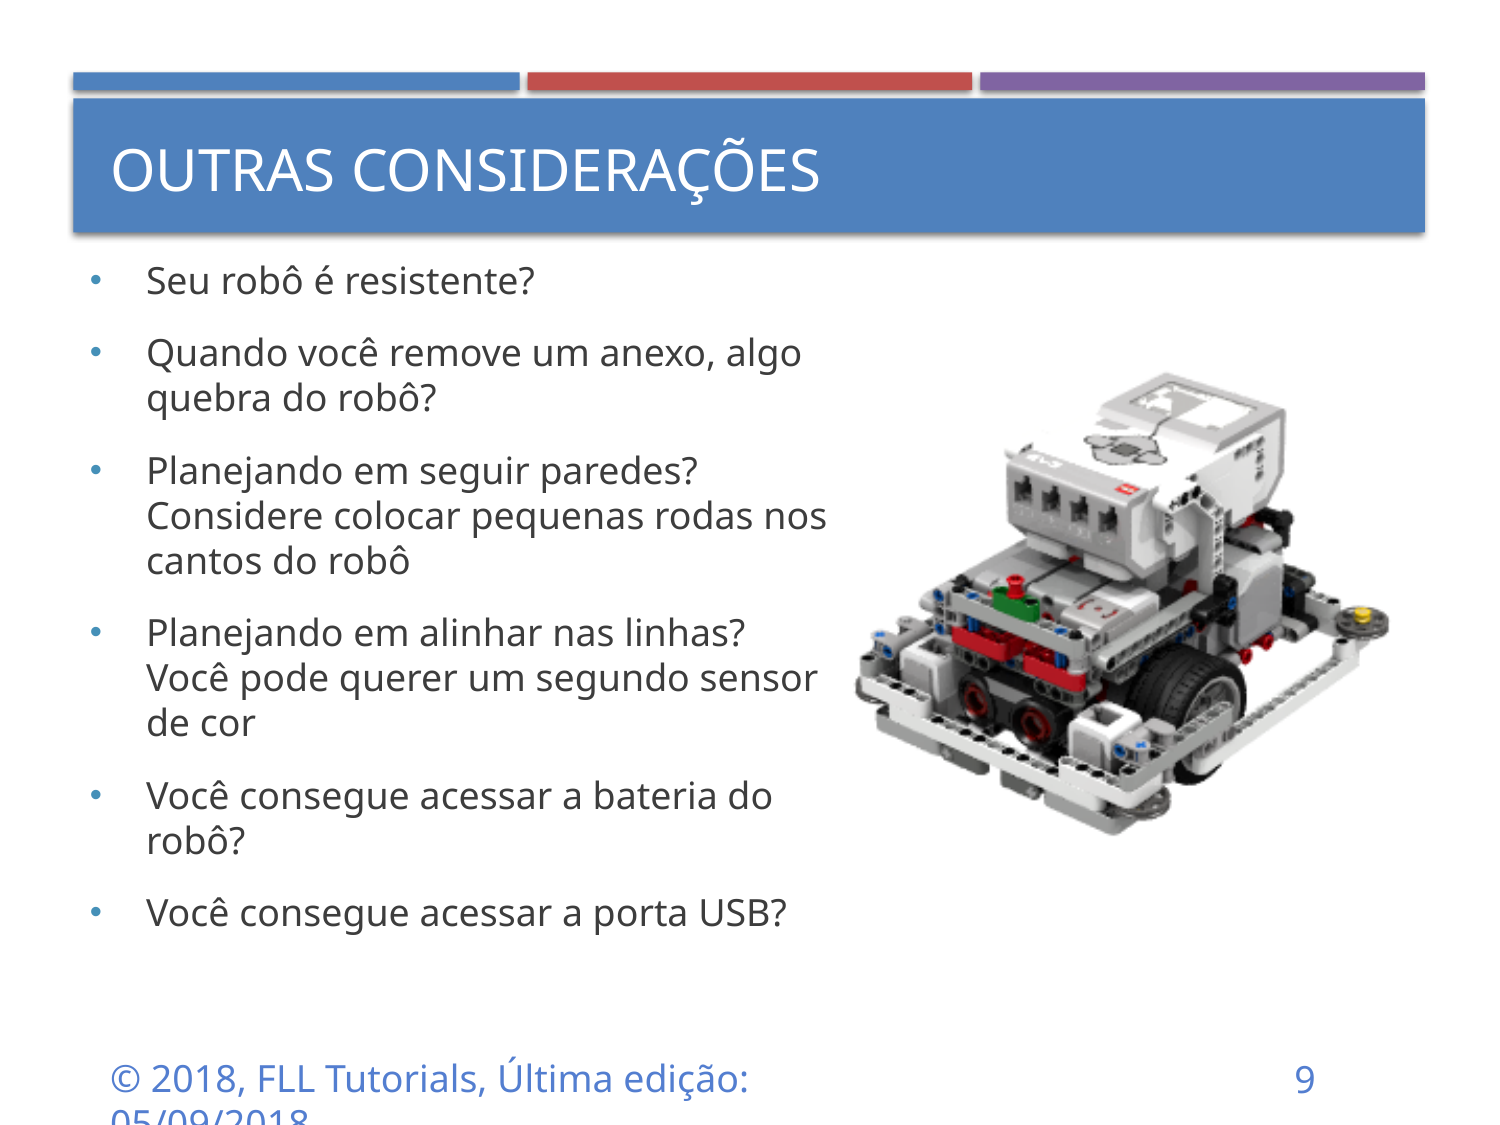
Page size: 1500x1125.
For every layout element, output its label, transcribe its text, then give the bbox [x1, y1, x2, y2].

text_box 9 [1279, 1048, 1406, 1109]
text_box Seu robô é resistente? Quando você remove um anexo, algo quebra do robô? Planejando em seguir paredes? Considere colocar pequenas rodas nos cantos do robô Planejando em alinhar nas linhas? Você pode querer um segundo sensor de cor Você consegue acessar a bateria do robô? Você consegue acessar a porta USB? [75, 249, 849, 1046]
text_box © 2018, FLL Tutorials, Última edição: 05/09/2018 [95, 1047, 957, 1108]
text_box Outras considerações [95, 112, 1406, 211]
picture [848, 359, 1431, 855]
